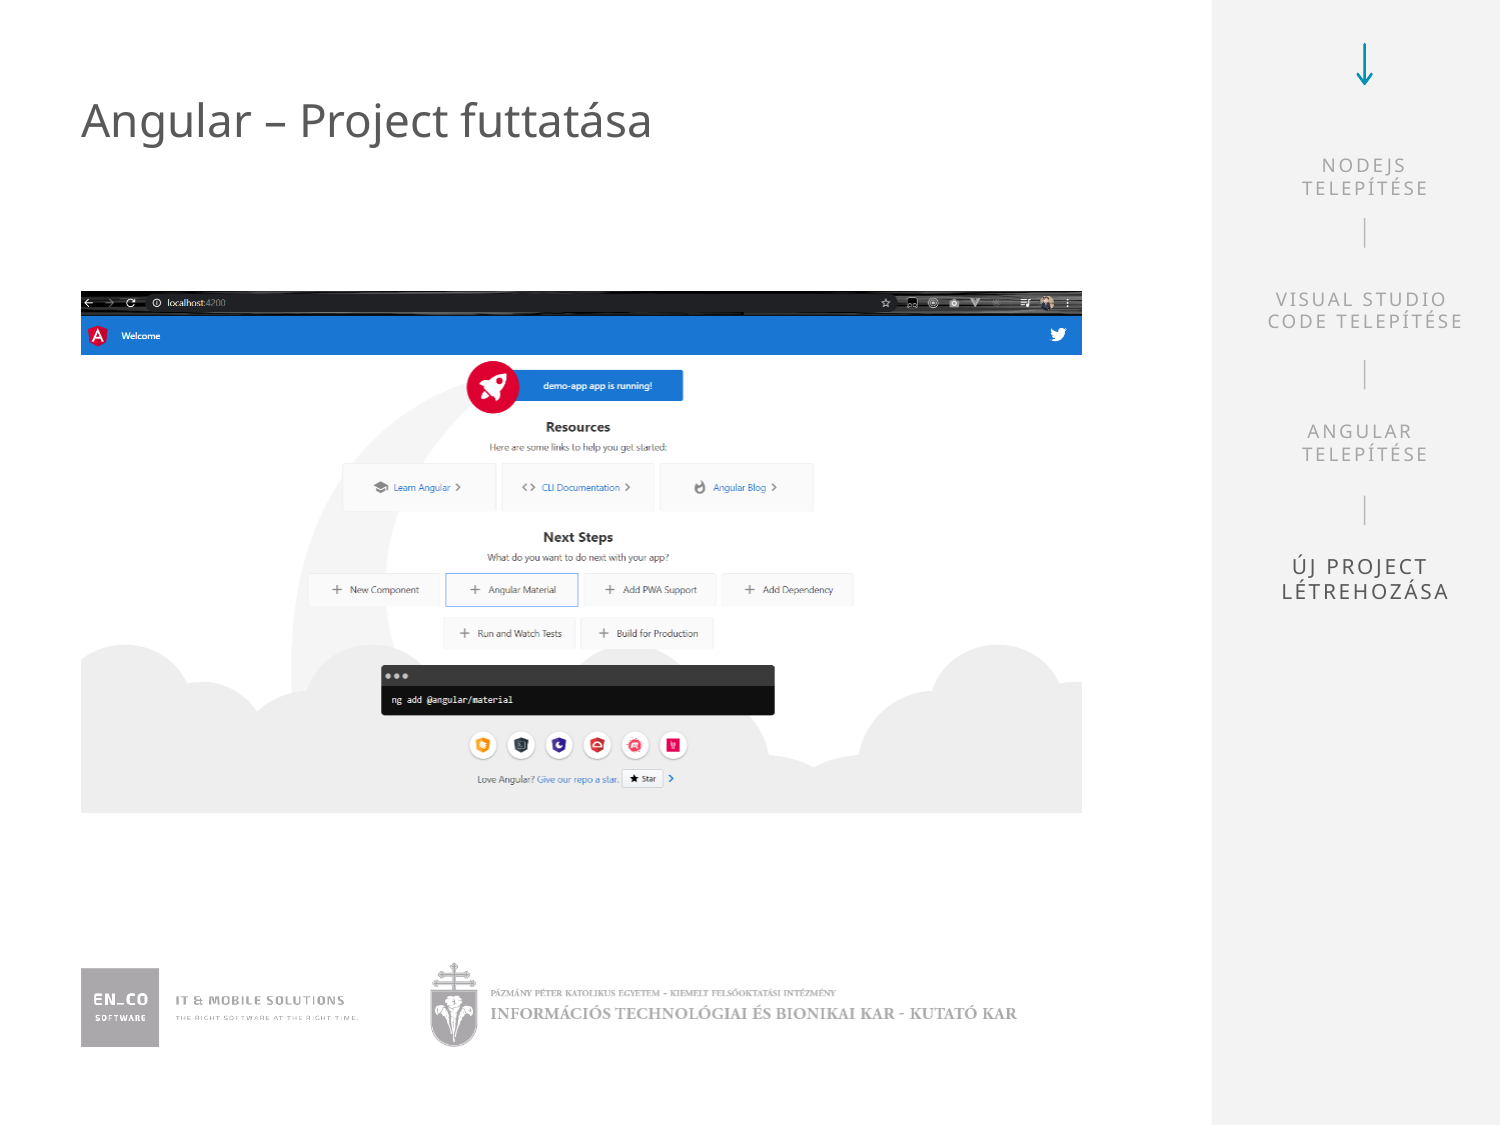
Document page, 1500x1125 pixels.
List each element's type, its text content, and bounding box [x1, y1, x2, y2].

picture [81, 968, 370, 1047]
picture [423, 957, 1028, 1054]
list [81, 291, 1082, 813]
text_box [1187, 0, 1500, 1125]
text_box Angular – Project futtatása [81, 42, 1187, 197]
